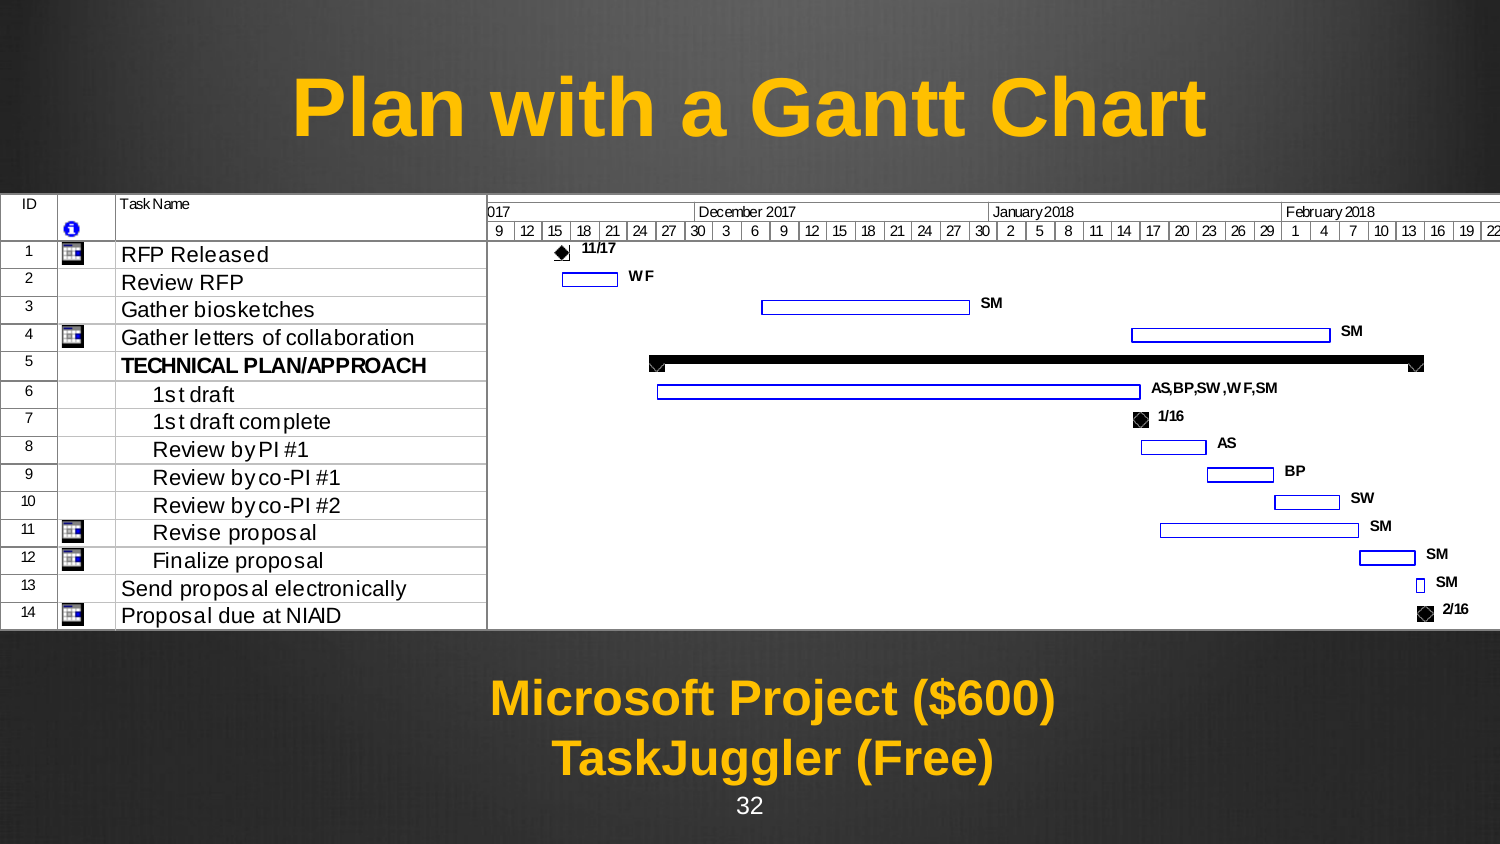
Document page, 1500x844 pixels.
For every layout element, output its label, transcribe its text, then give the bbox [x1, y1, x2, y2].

slide_number 32 [693, 782, 807, 827]
title Plan with a Gantt Chart [112, 14, 1388, 186]
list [0, 193, 1500, 631]
text_box Microsoft Project ($600) TaskJuggler (Free) [474, 665, 1072, 793]
